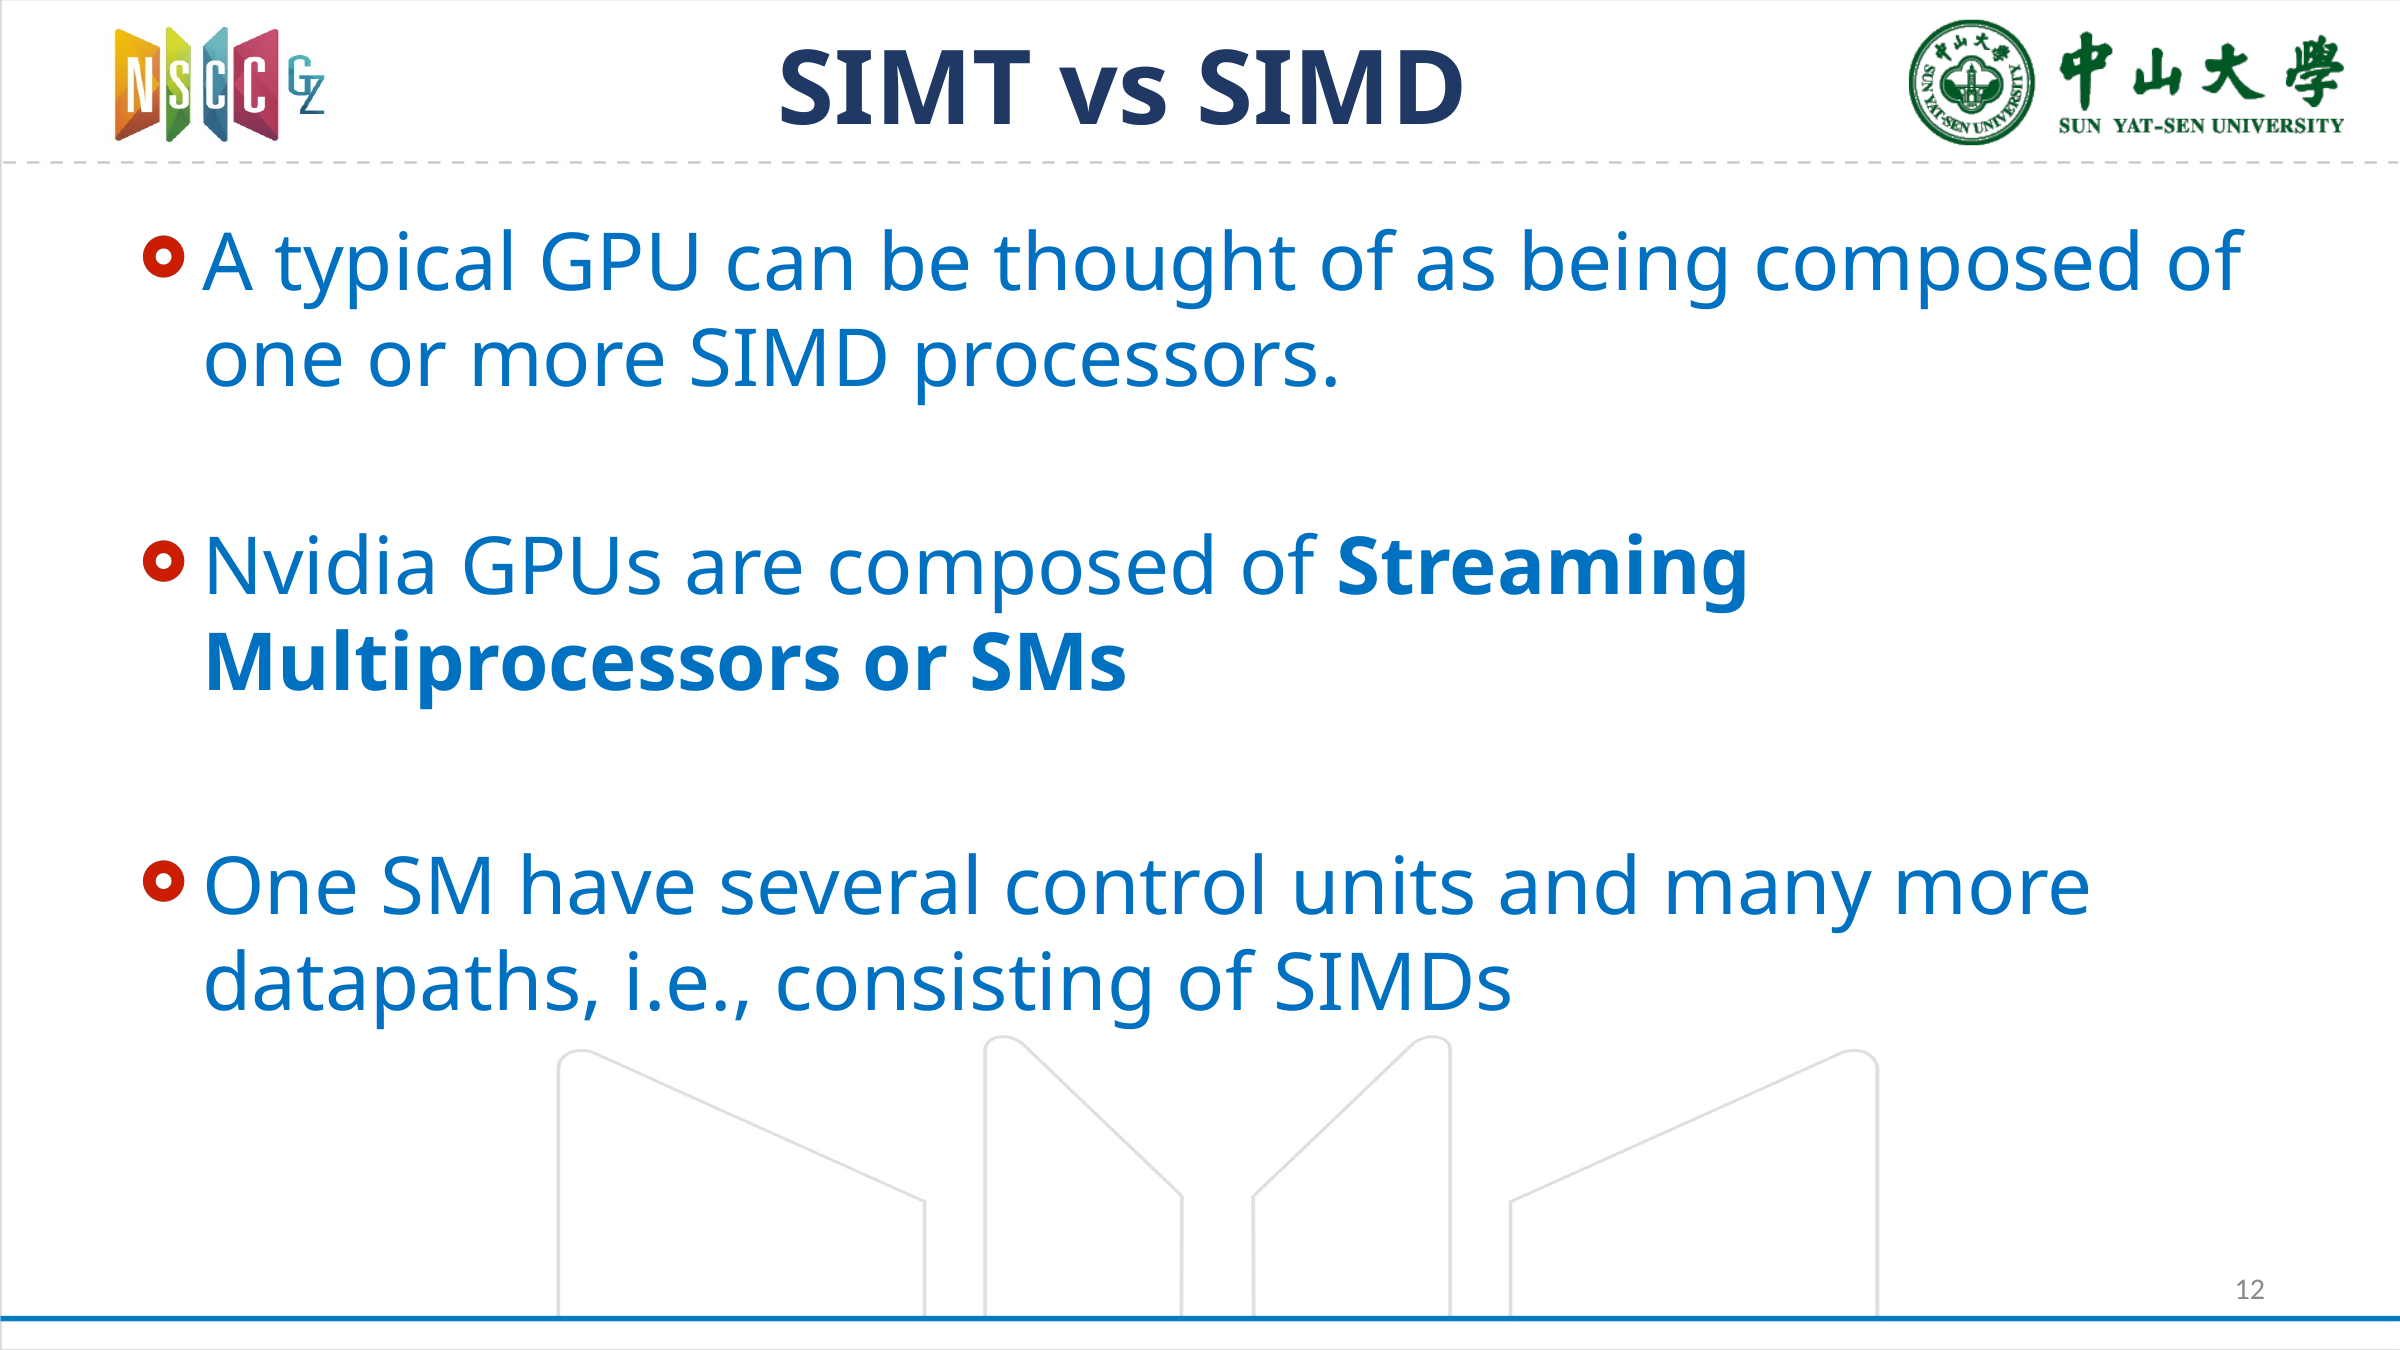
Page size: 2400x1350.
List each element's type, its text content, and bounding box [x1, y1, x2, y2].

title SIMT vs SIMD [349, 13, 1897, 153]
slide_number 12 [1719, 1251, 2280, 1324]
picture [0, 0, 2400, 1350]
list A typical GPU can be thought of as being composed of one or more SIMD processors. Nvidia GPUs are composed of Streaming Multiprocessors or SMs One SM have several control units and many more datapaths, i.e., consisting of SIMDs [120, 202, 2280, 1206]
